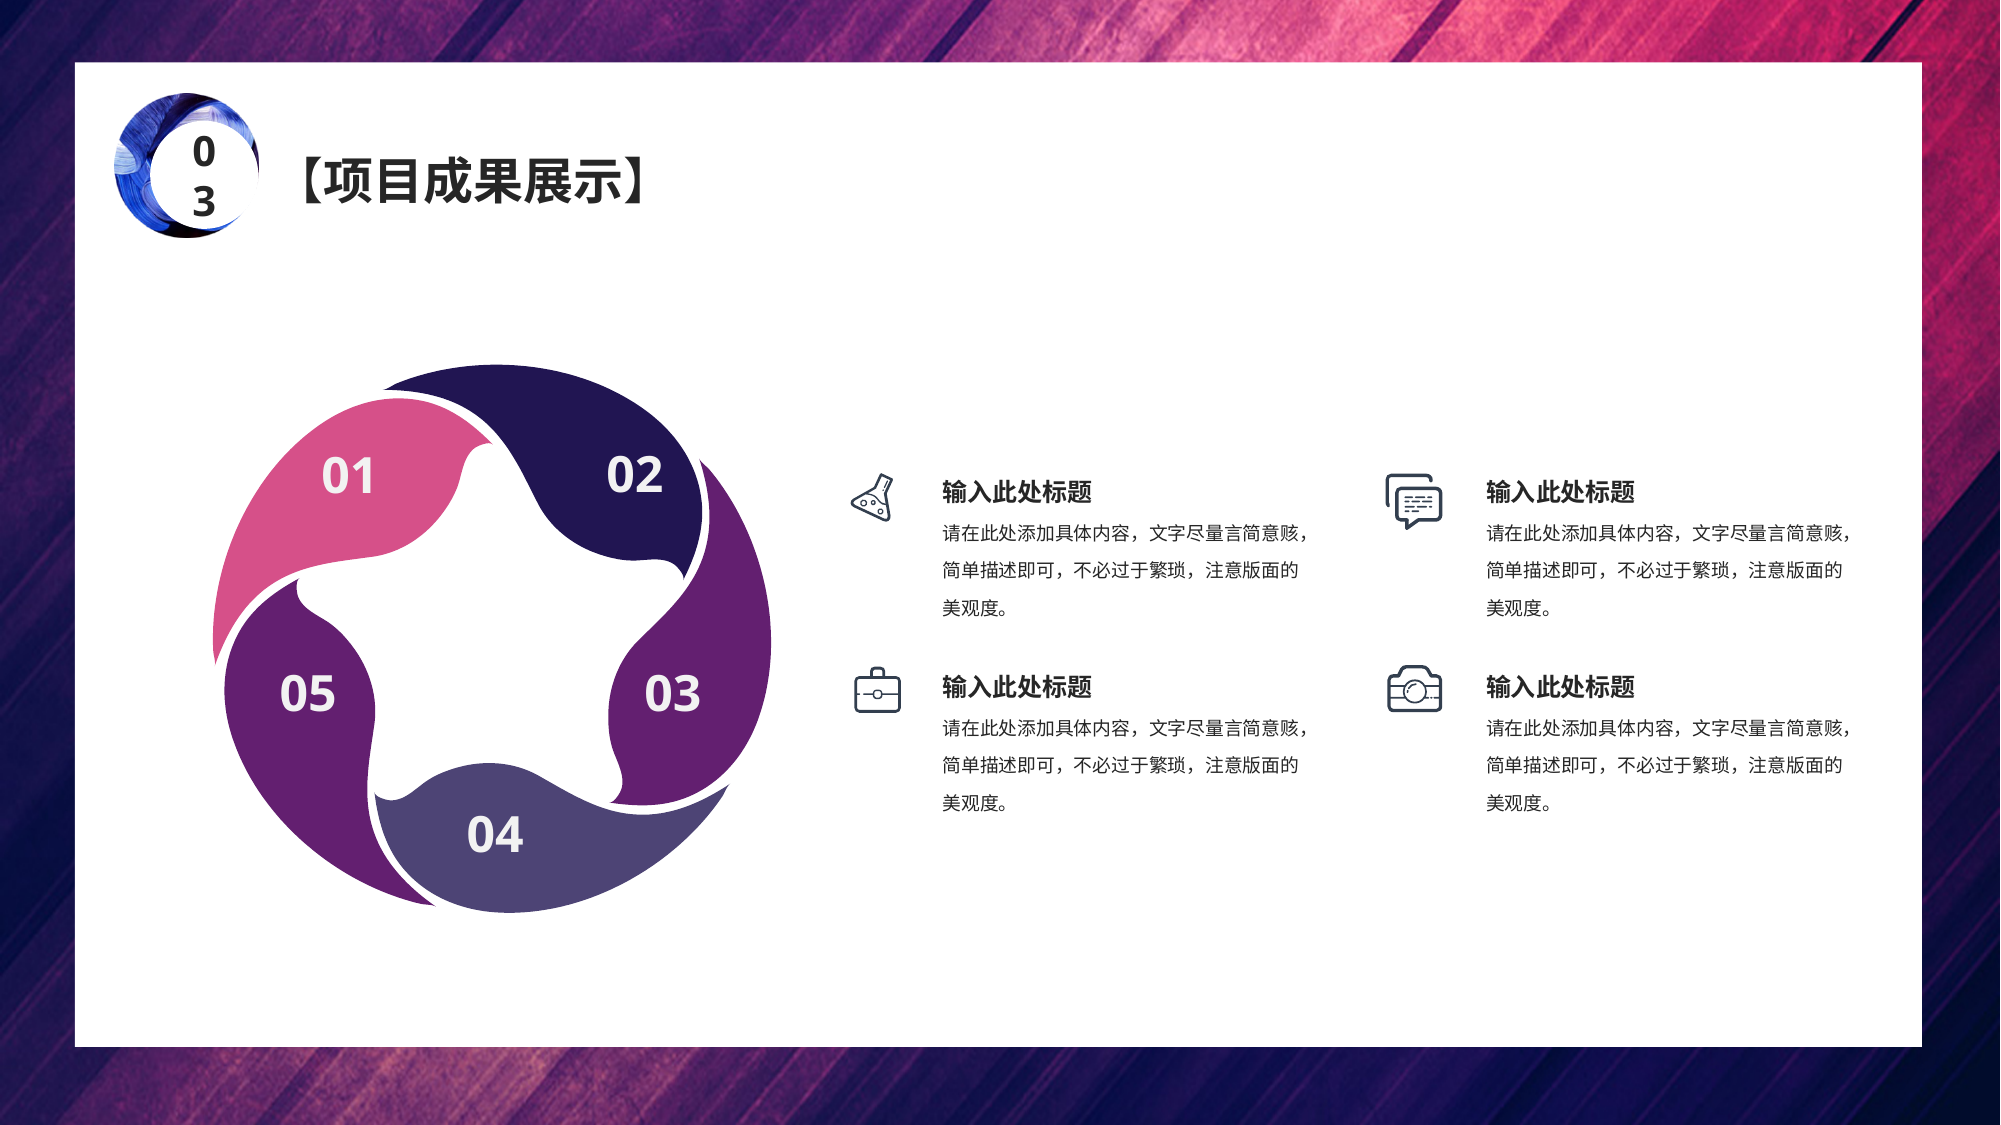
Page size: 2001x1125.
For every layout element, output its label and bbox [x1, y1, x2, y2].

text_box [854, 460, 1866, 820]
text_box [114, 93, 259, 238]
text_box [212, 364, 771, 913]
picture [0, 0, 2000, 1125]
